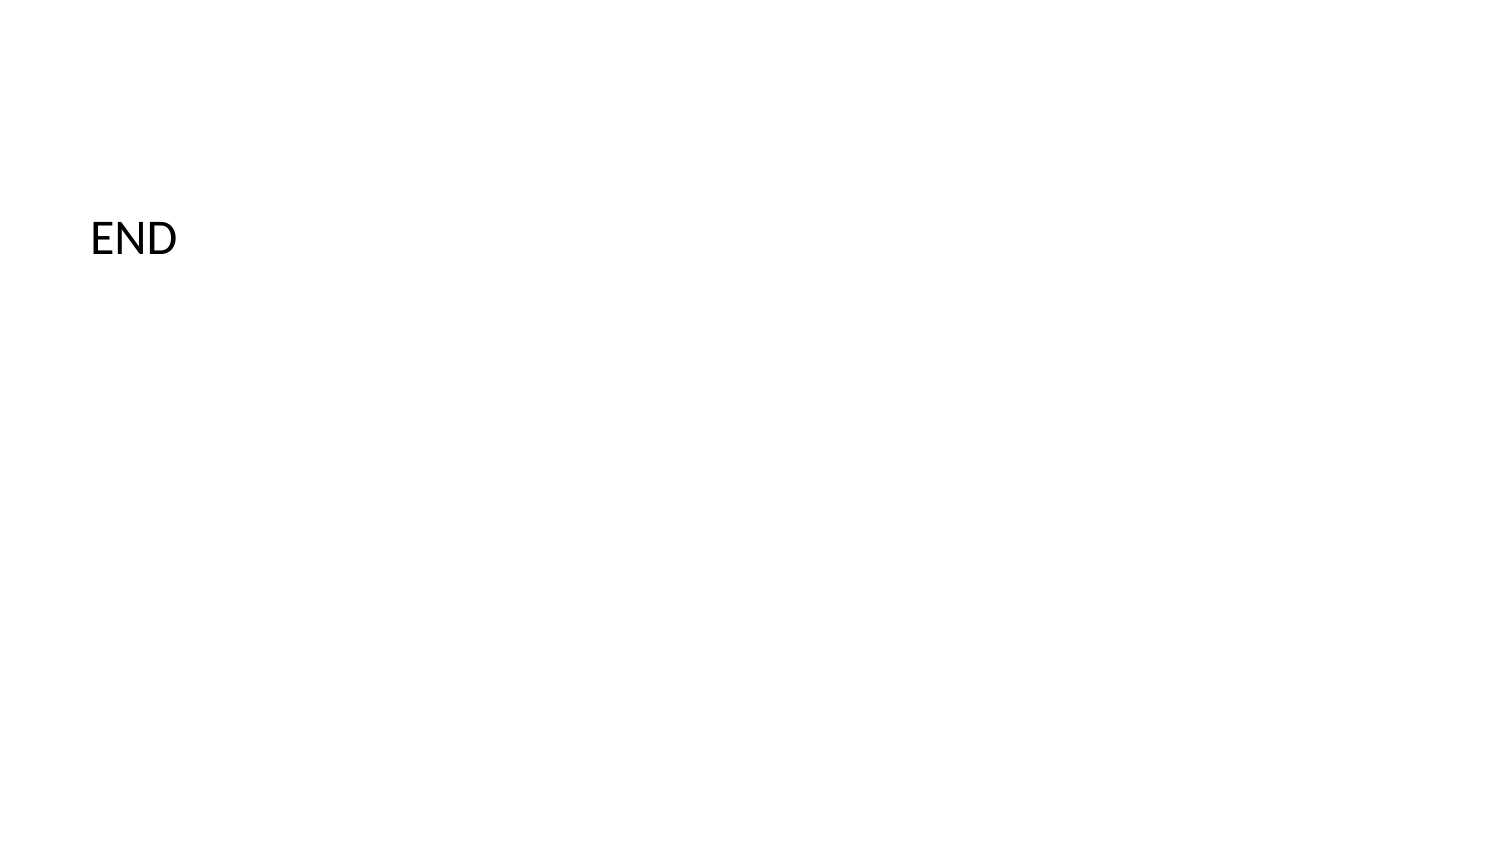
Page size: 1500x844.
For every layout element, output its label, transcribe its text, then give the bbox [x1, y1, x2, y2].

list END [75, 196, 1425, 754]
